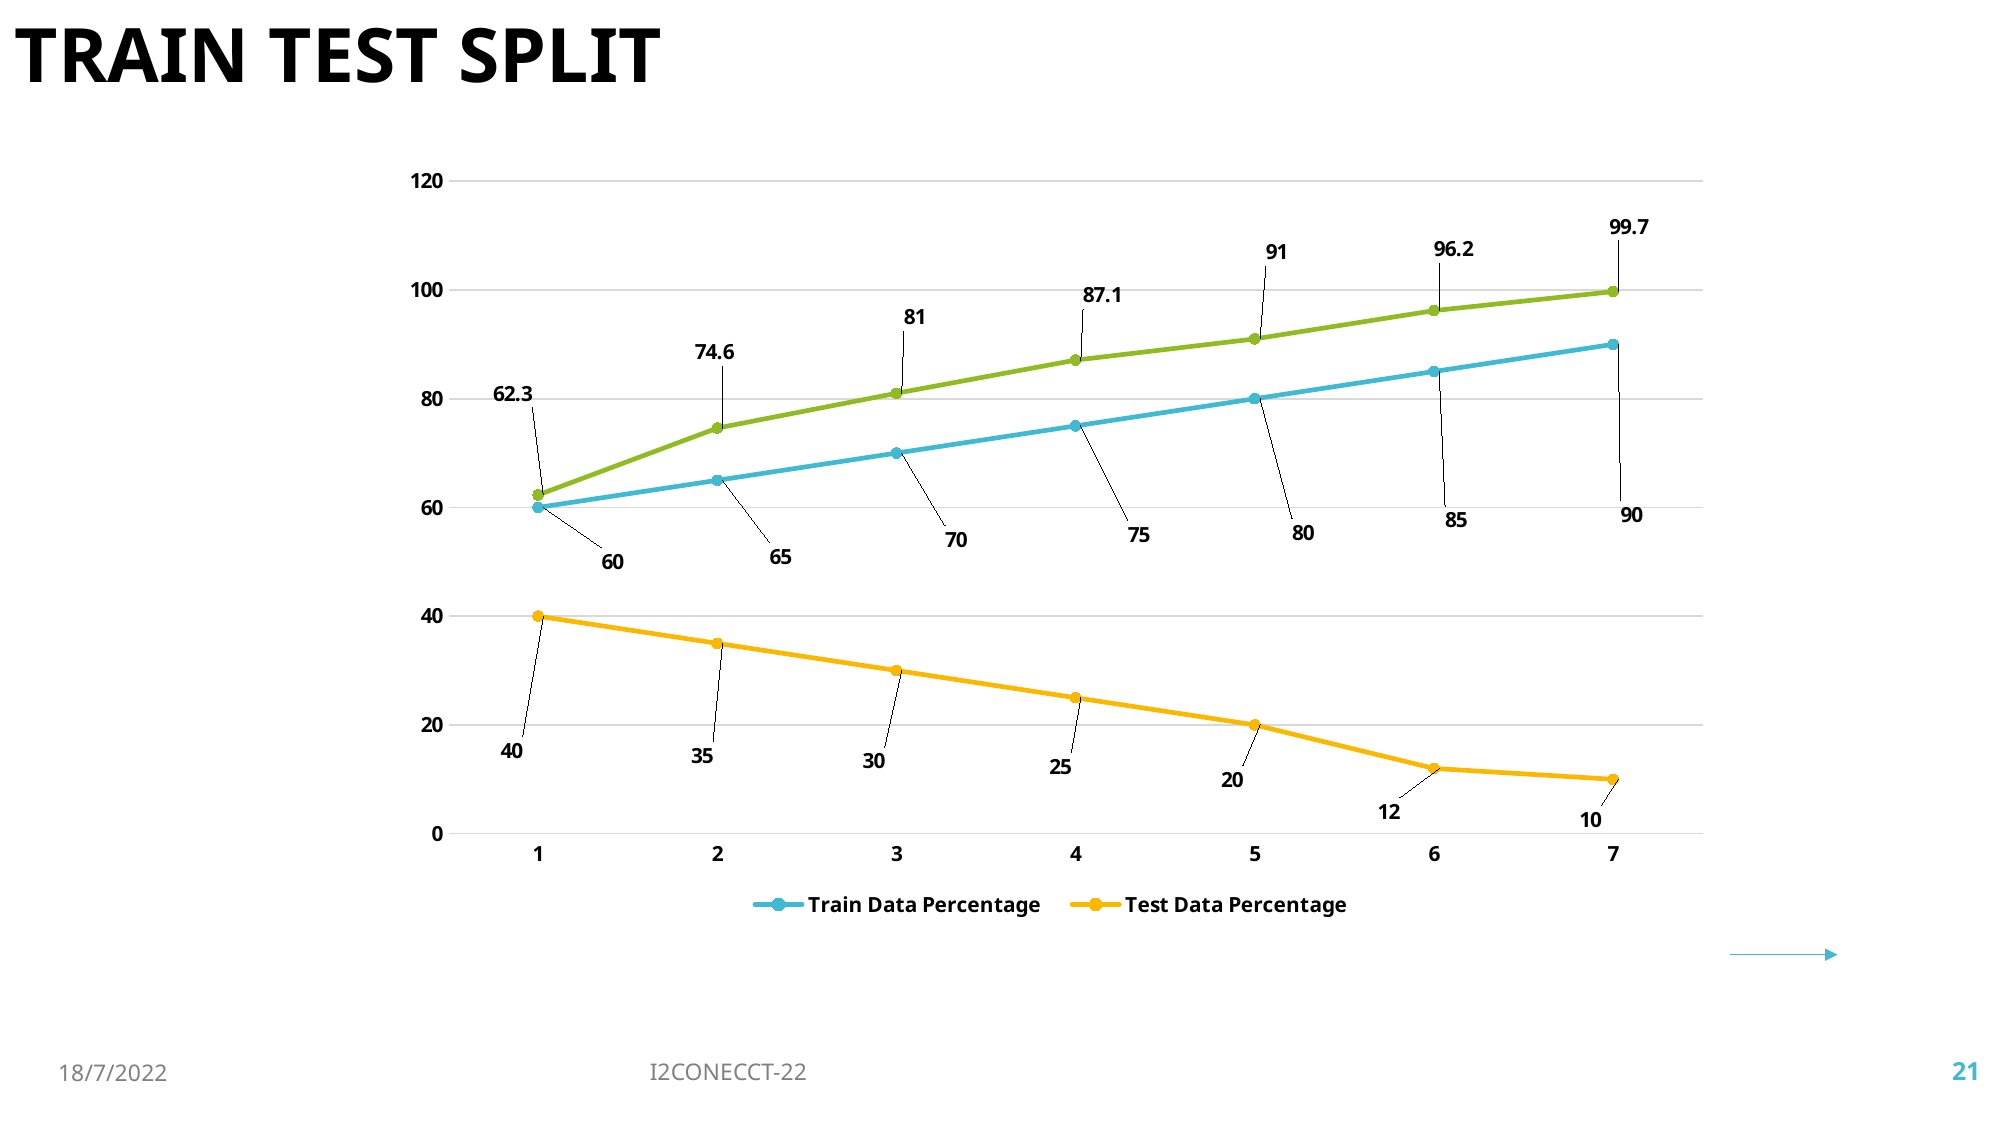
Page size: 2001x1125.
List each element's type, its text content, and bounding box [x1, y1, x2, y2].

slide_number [43, 1042, 493, 1103]
text_box TRAIN TEST SPLIT [0, 0, 1000, 105]
chart [382, 151, 1730, 935]
footer I2CONECCT-22 [634, 1042, 1605, 1103]
slide_number 21 [1744, 1042, 1996, 1103]
